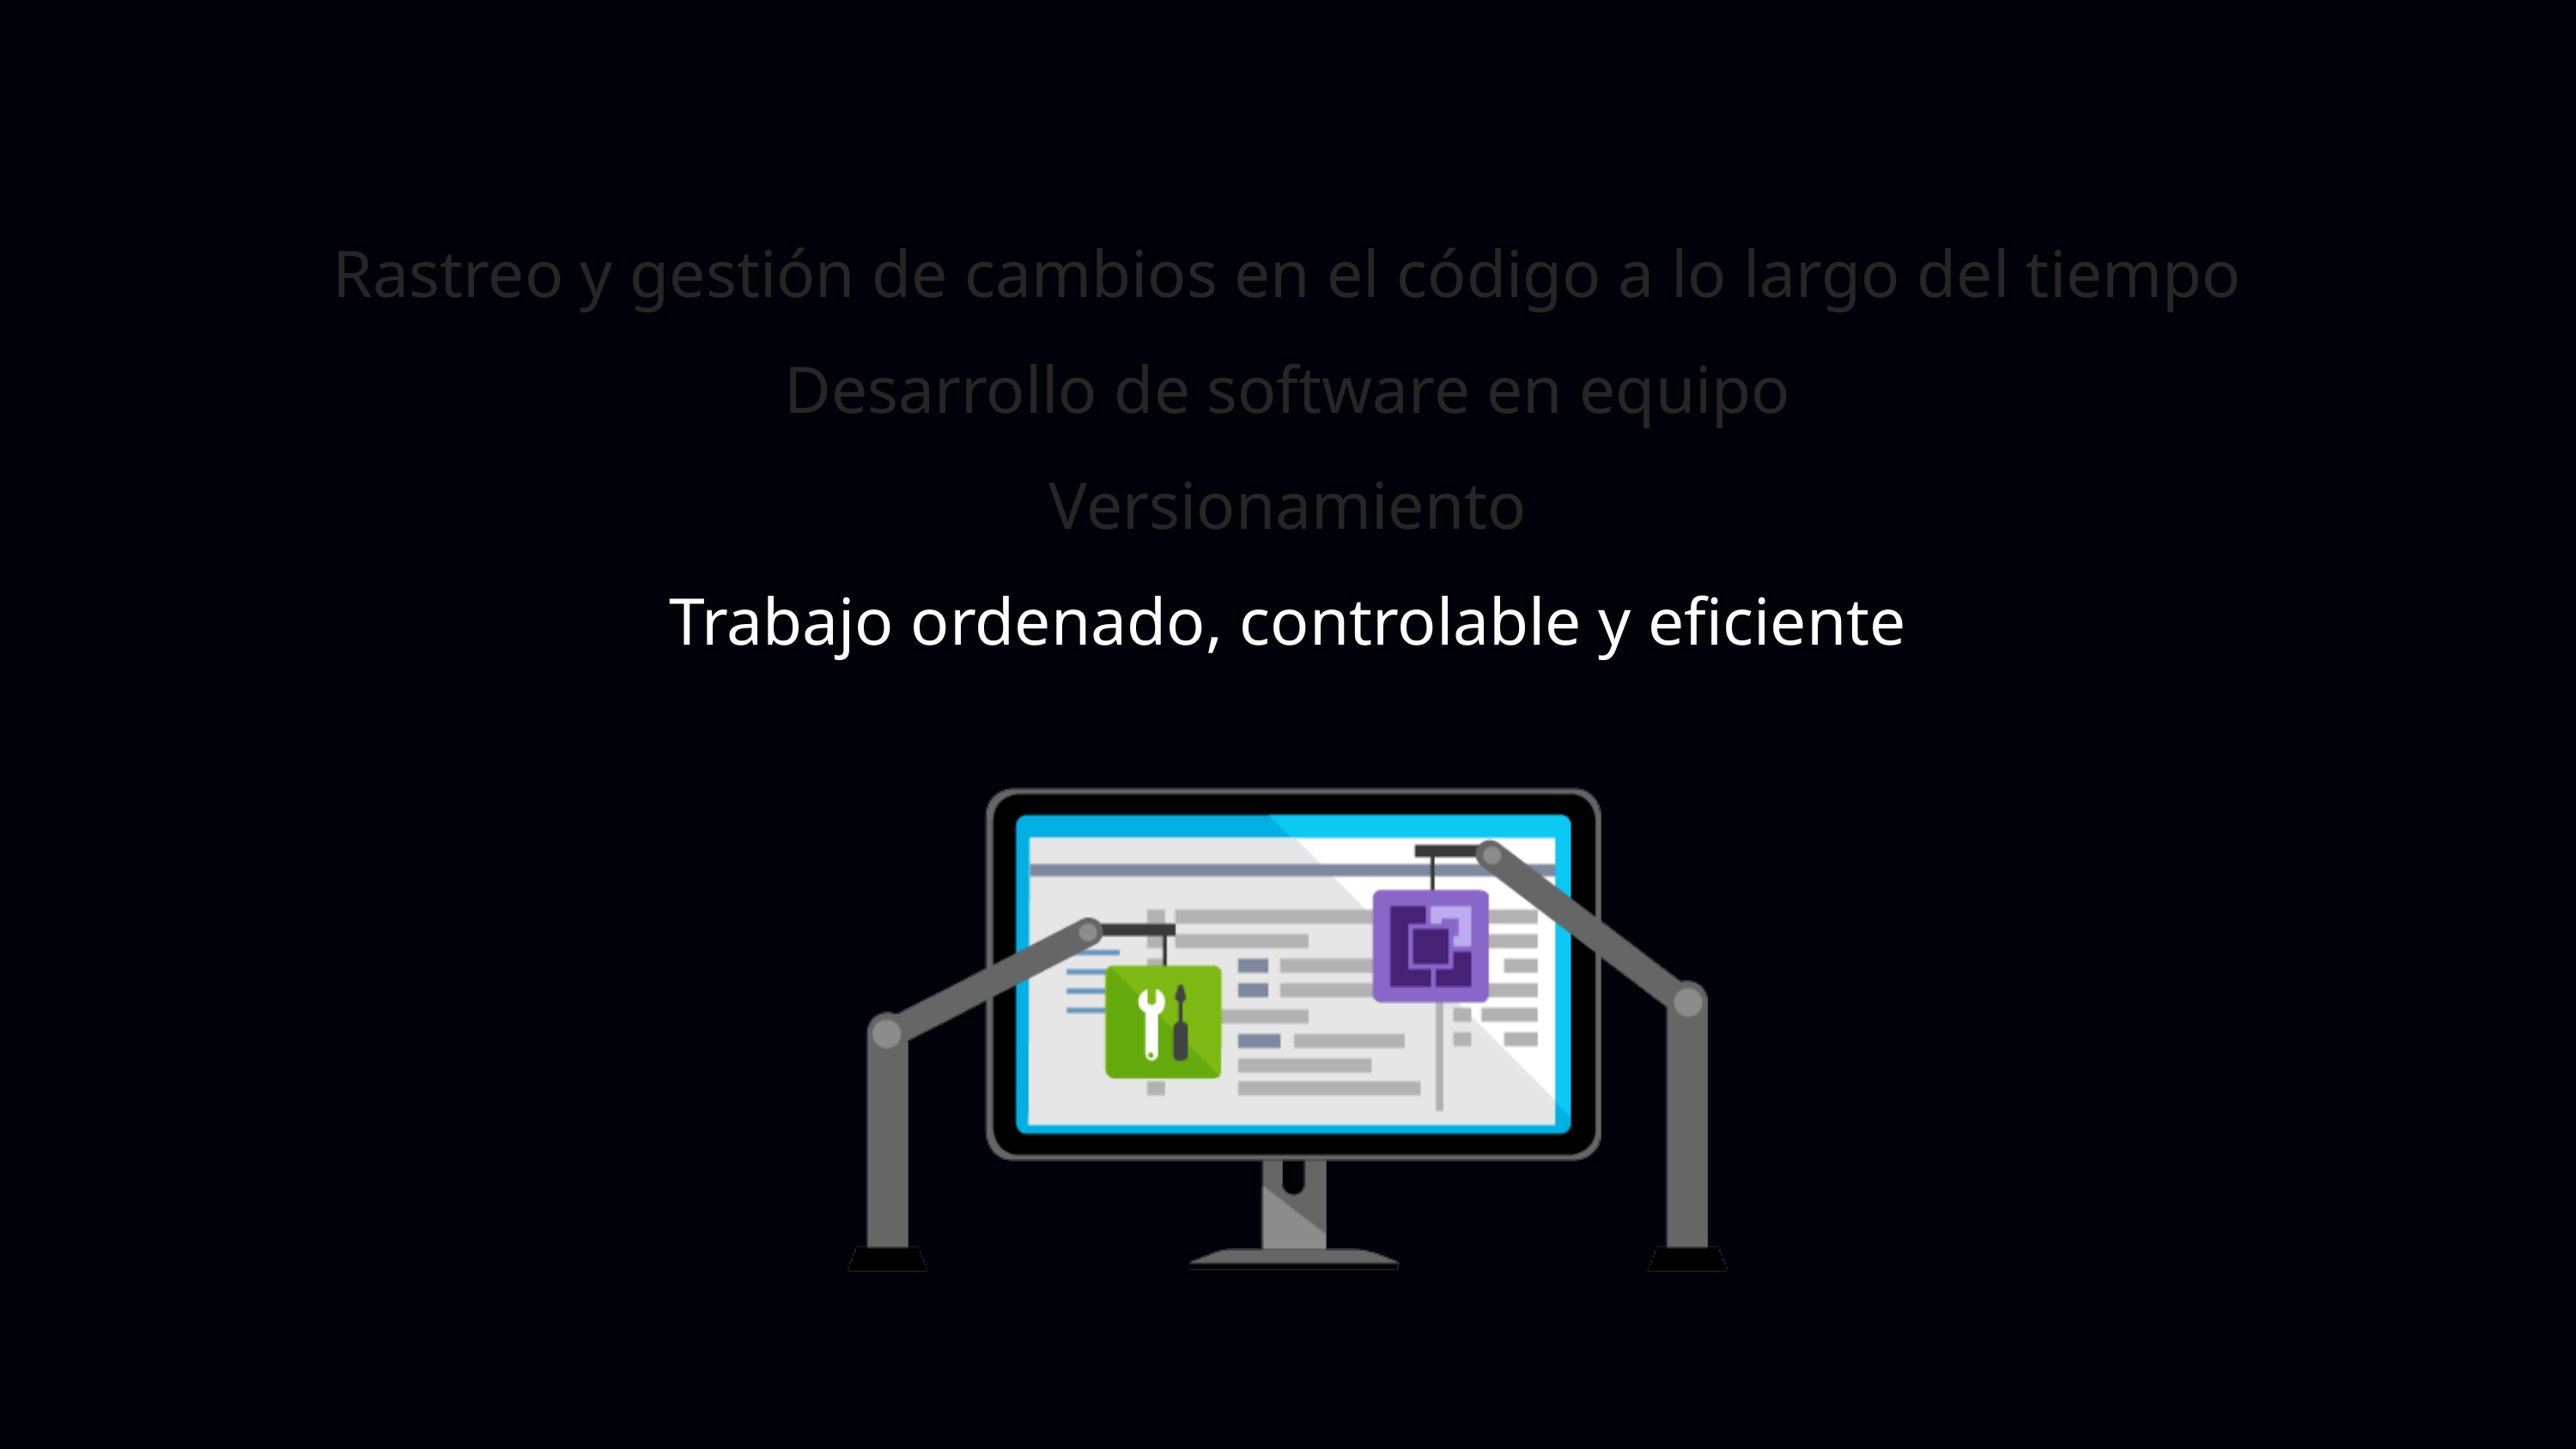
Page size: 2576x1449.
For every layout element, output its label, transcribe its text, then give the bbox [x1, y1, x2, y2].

text_box Rastreo y gestión de cambios en el código a lo largo del tiempo Desarrollo de software en equipo Versionamiento Trabajo ordenado, controlable y eficiente [319, 187, 2256, 664]
picture [732, 724, 1844, 1337]
